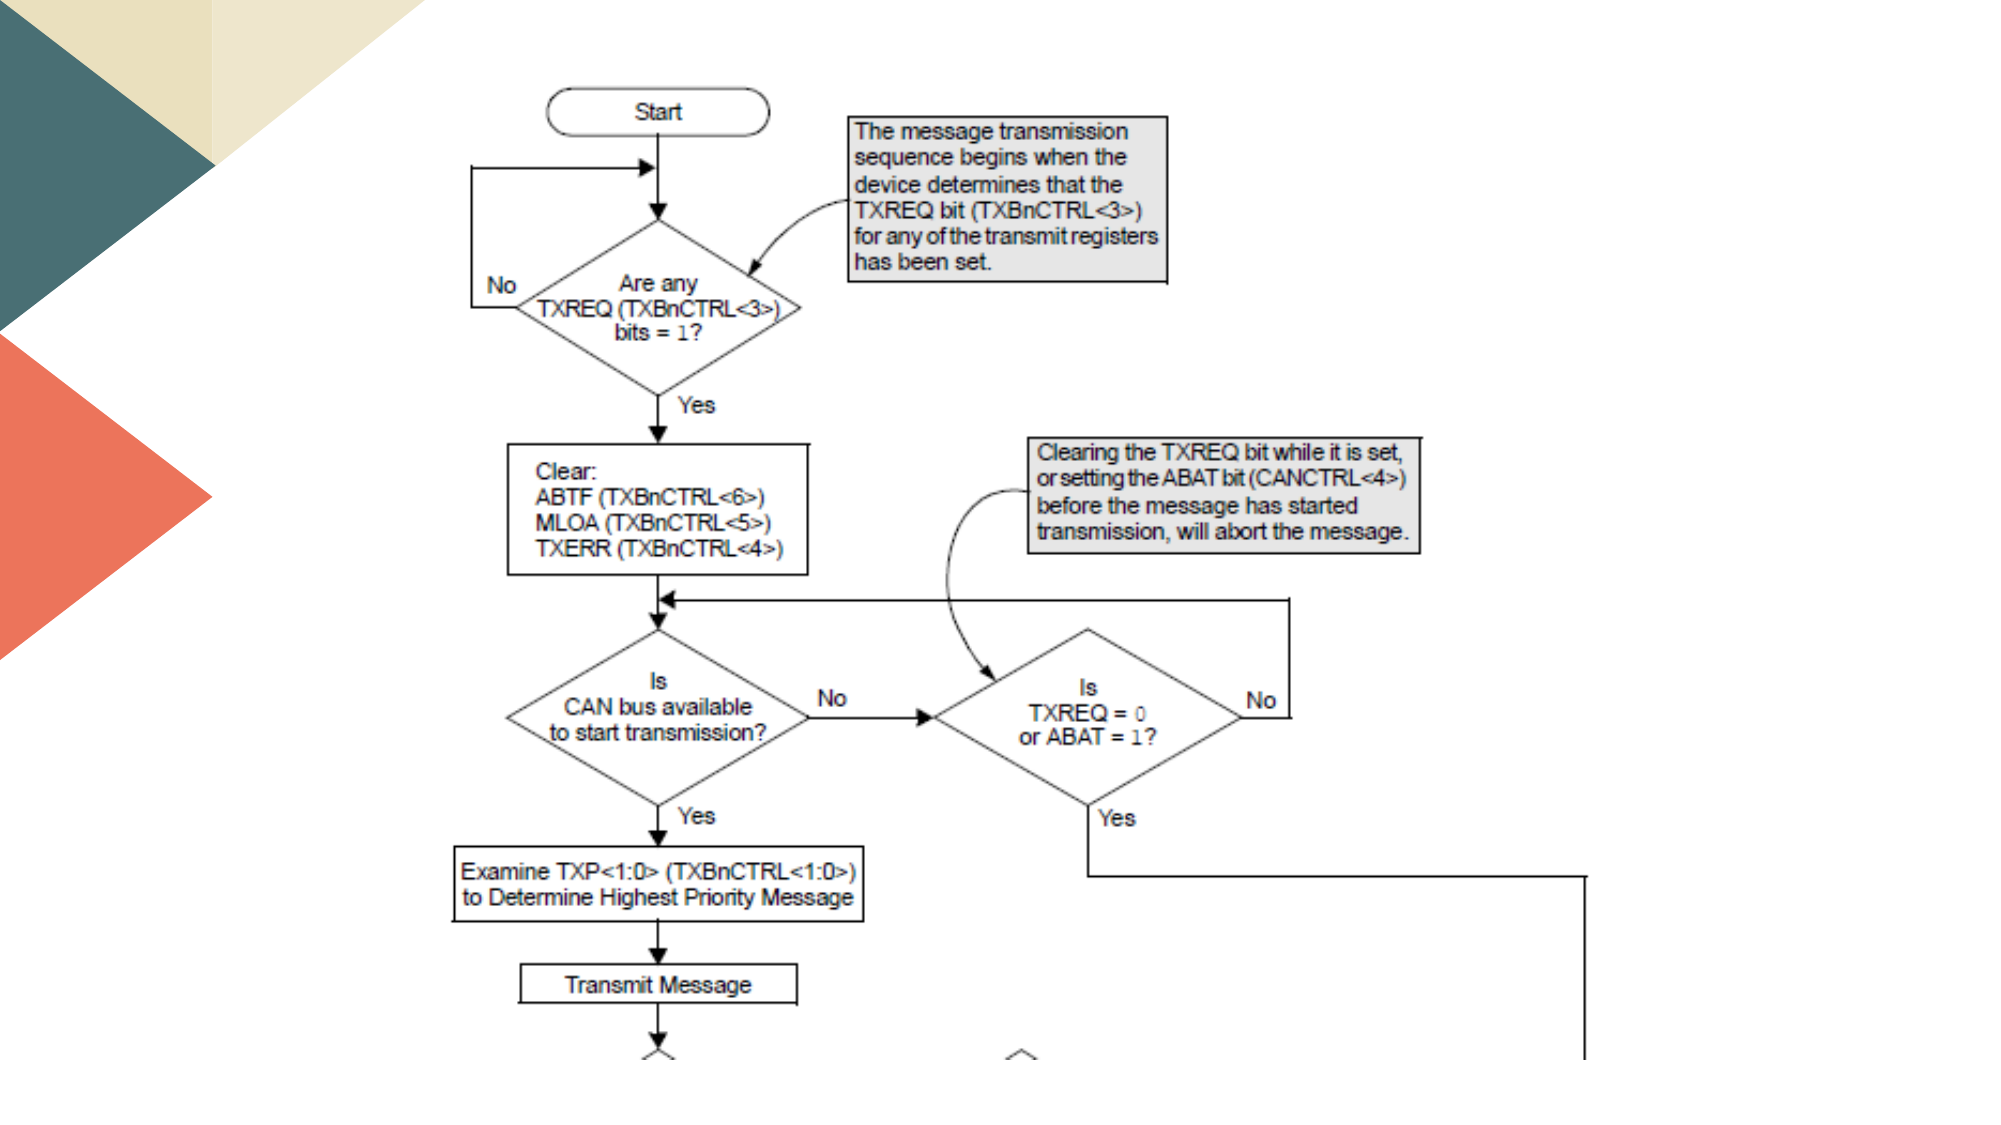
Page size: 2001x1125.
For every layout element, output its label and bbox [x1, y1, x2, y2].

picture [439, 65, 1627, 1060]
